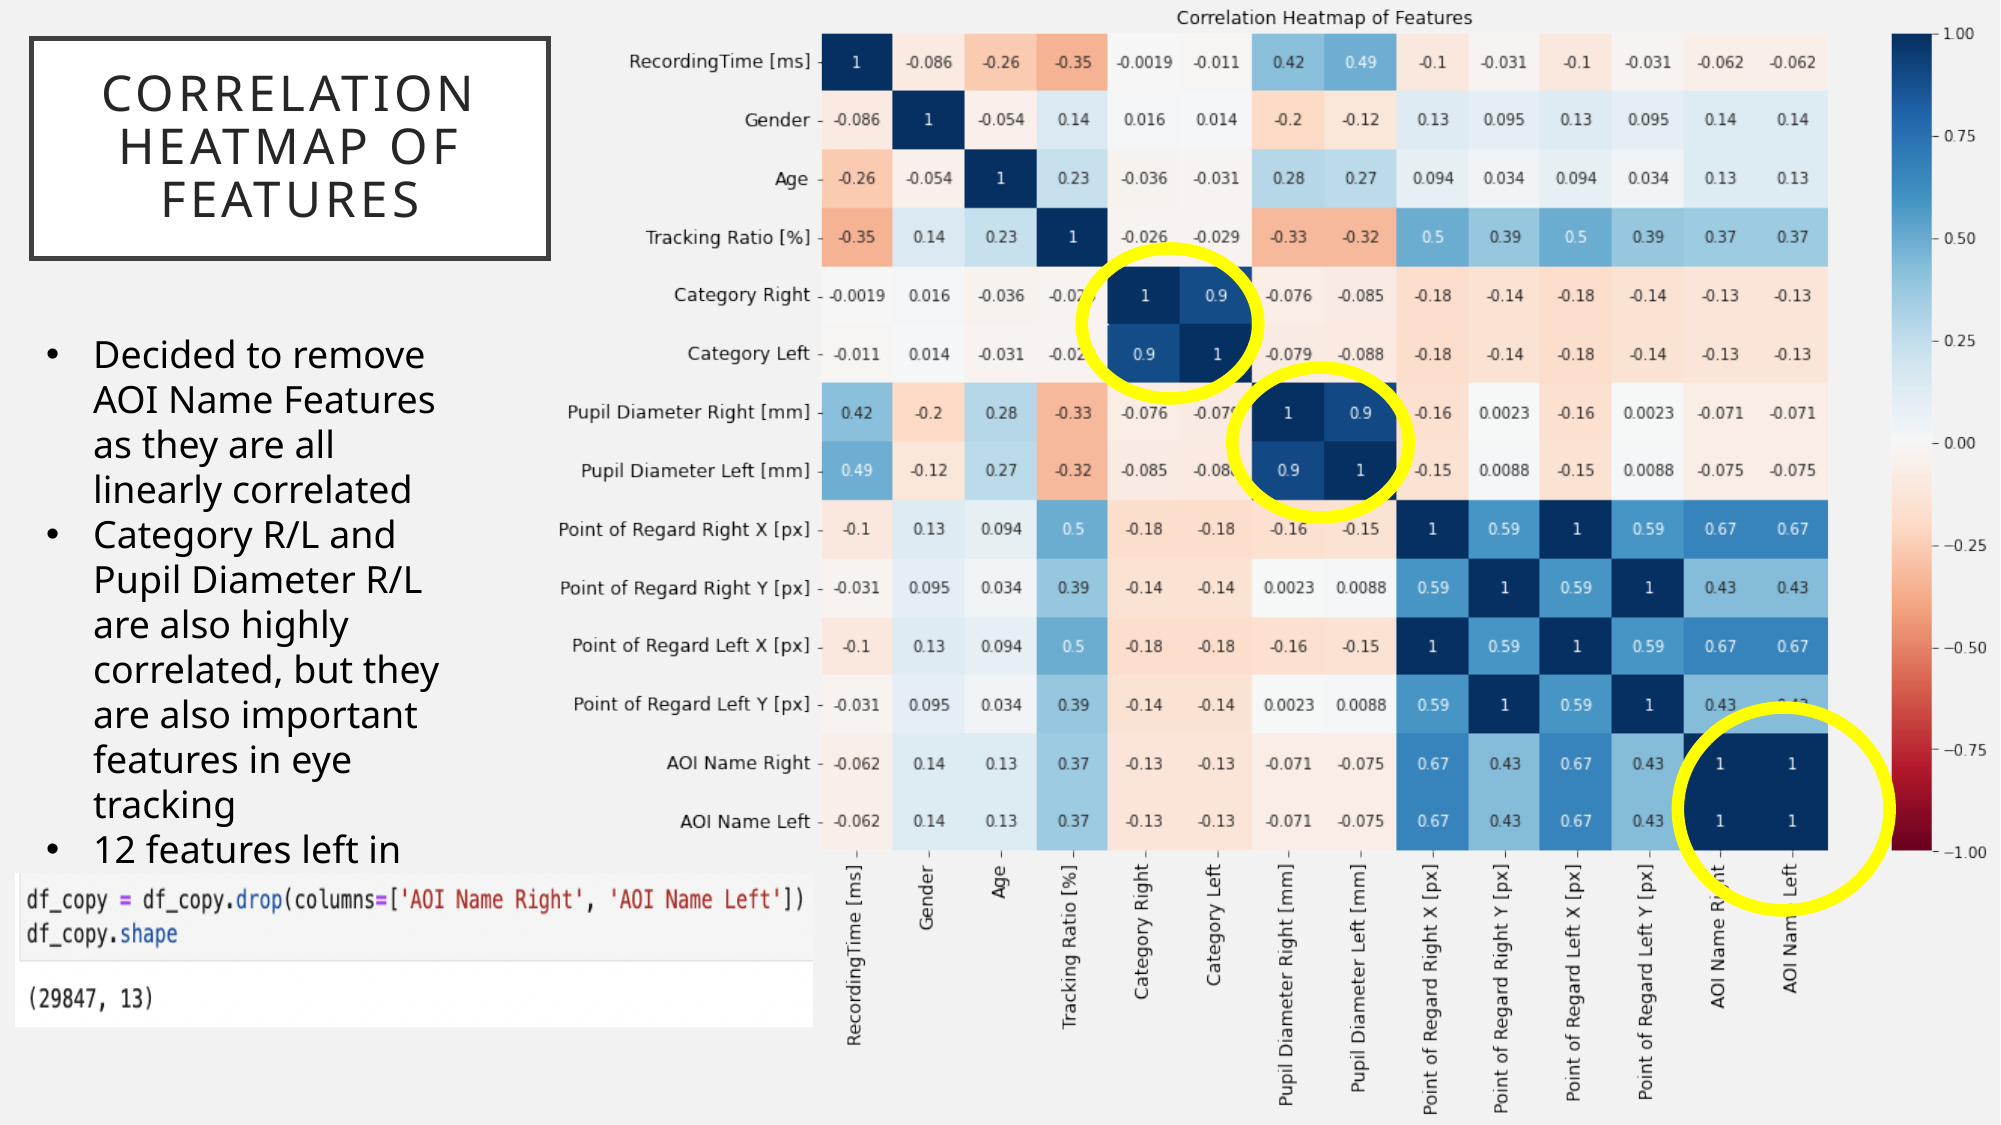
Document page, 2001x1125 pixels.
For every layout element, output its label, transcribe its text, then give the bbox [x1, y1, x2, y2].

title Correlation Heatmap of features [29, 36, 548, 261]
text_box Decided to remove AOI Name Features as they are all linearly correlated Category R/L and Pupil Diameter R/L are also highly correlated, but they are also important features in eye tracking 12 features left in selection [31, 323, 473, 873]
picture [15, 0, 2000, 1125]
